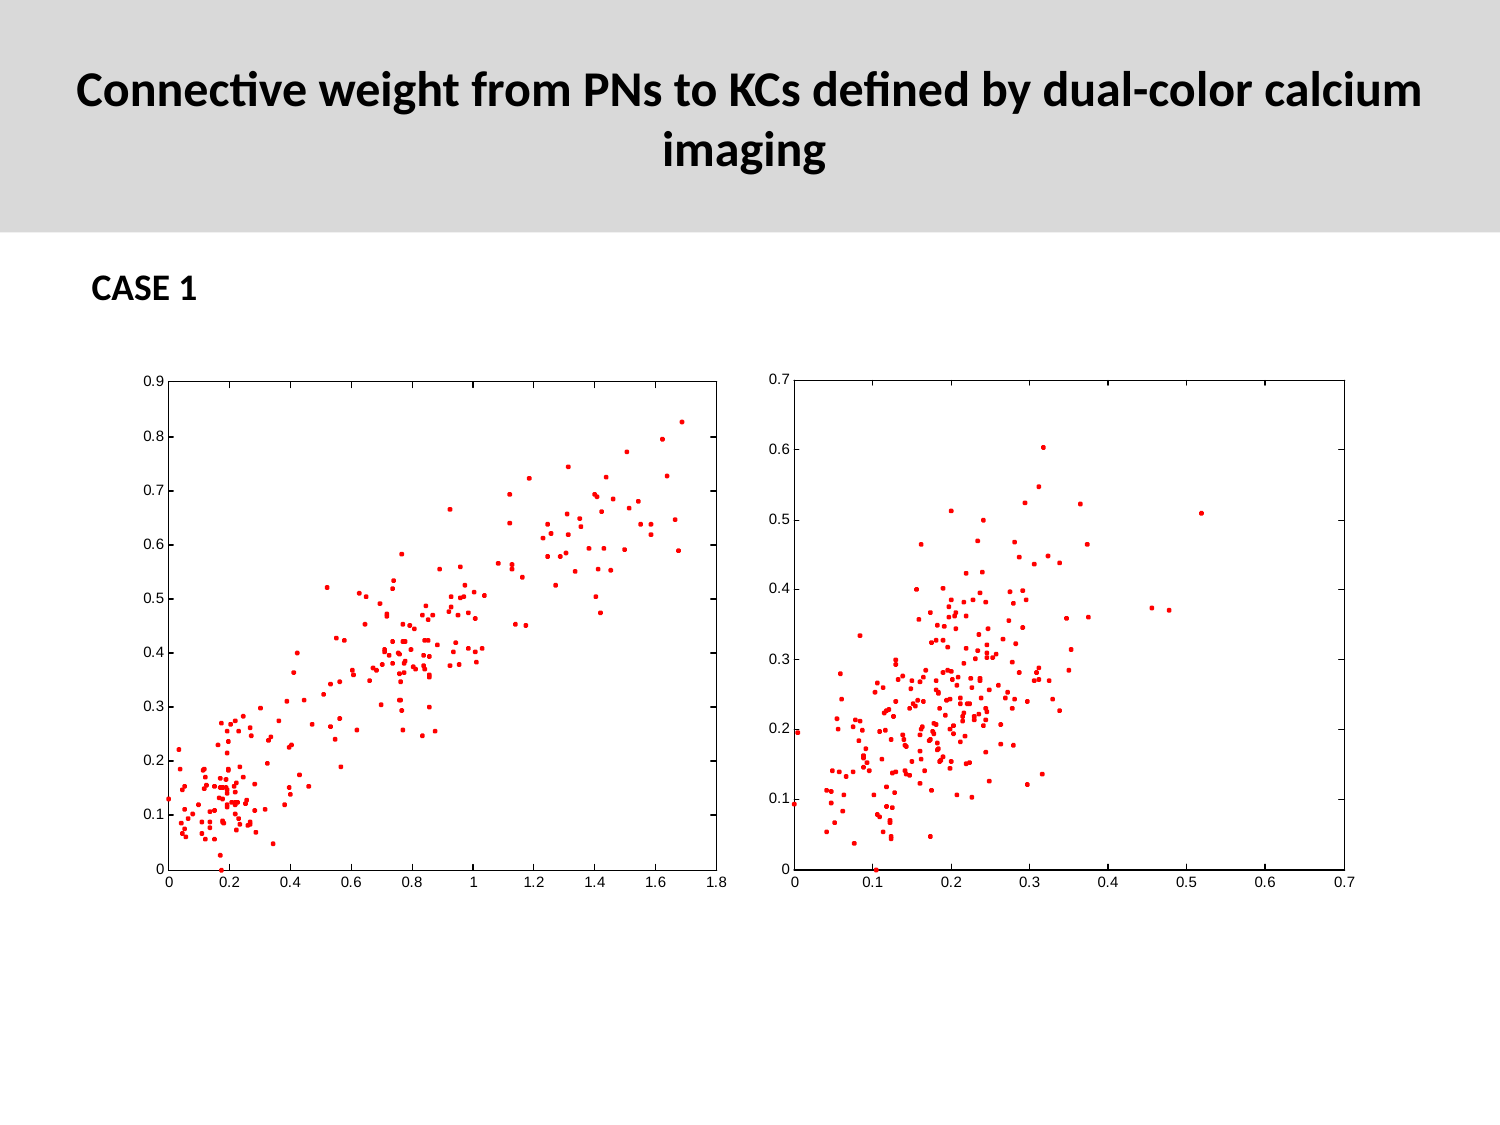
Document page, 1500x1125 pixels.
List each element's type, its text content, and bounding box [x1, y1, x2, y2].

picture [76, 335, 1412, 936]
text_box CASE 1 [76, 255, 213, 315]
text_box Connective weight from PNs to KCs defined by dual-color calcium imaging [0, 0, 1500, 233]
